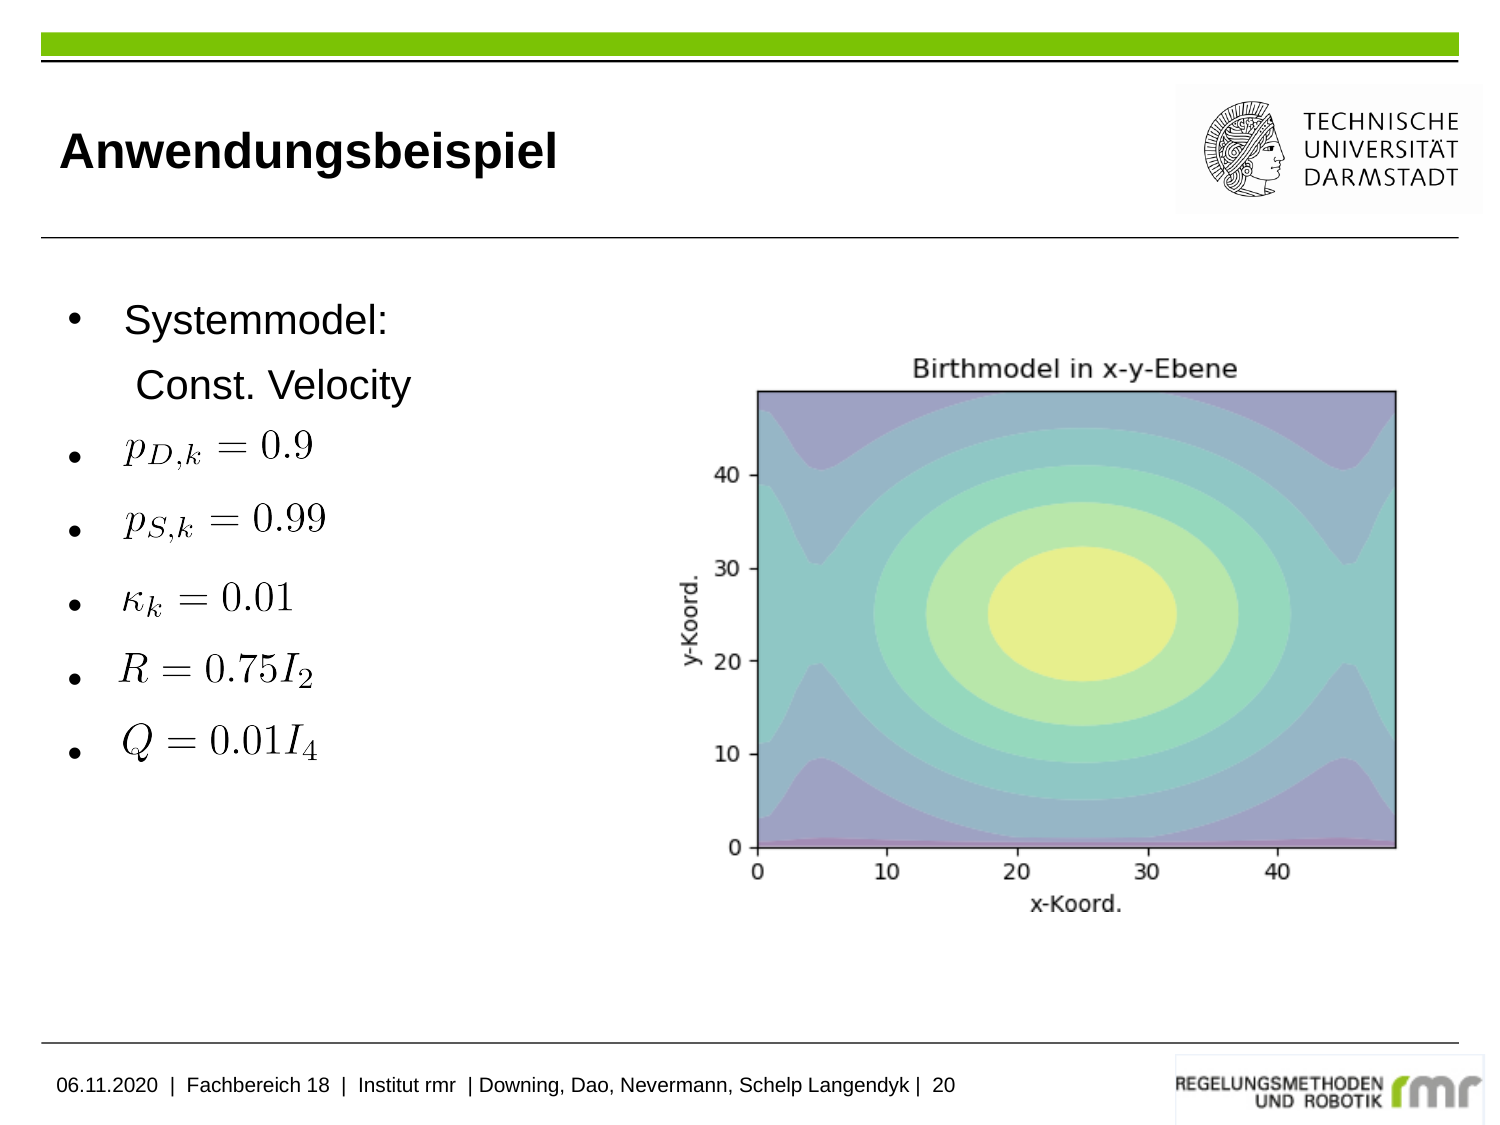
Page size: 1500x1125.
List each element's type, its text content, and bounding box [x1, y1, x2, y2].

title Anwendungsbeispiel [58, 79, 1149, 218]
picture [123, 429, 312, 470]
picture [122, 723, 318, 762]
picture [123, 503, 325, 544]
picture [123, 581, 293, 617]
picture [1175, 84, 1483, 214]
picture [1175, 1054, 1486, 1125]
picture [118, 652, 312, 688]
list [654, 319, 1476, 913]
list Systemmodel: Const. Velocity [67, 270, 600, 1018]
